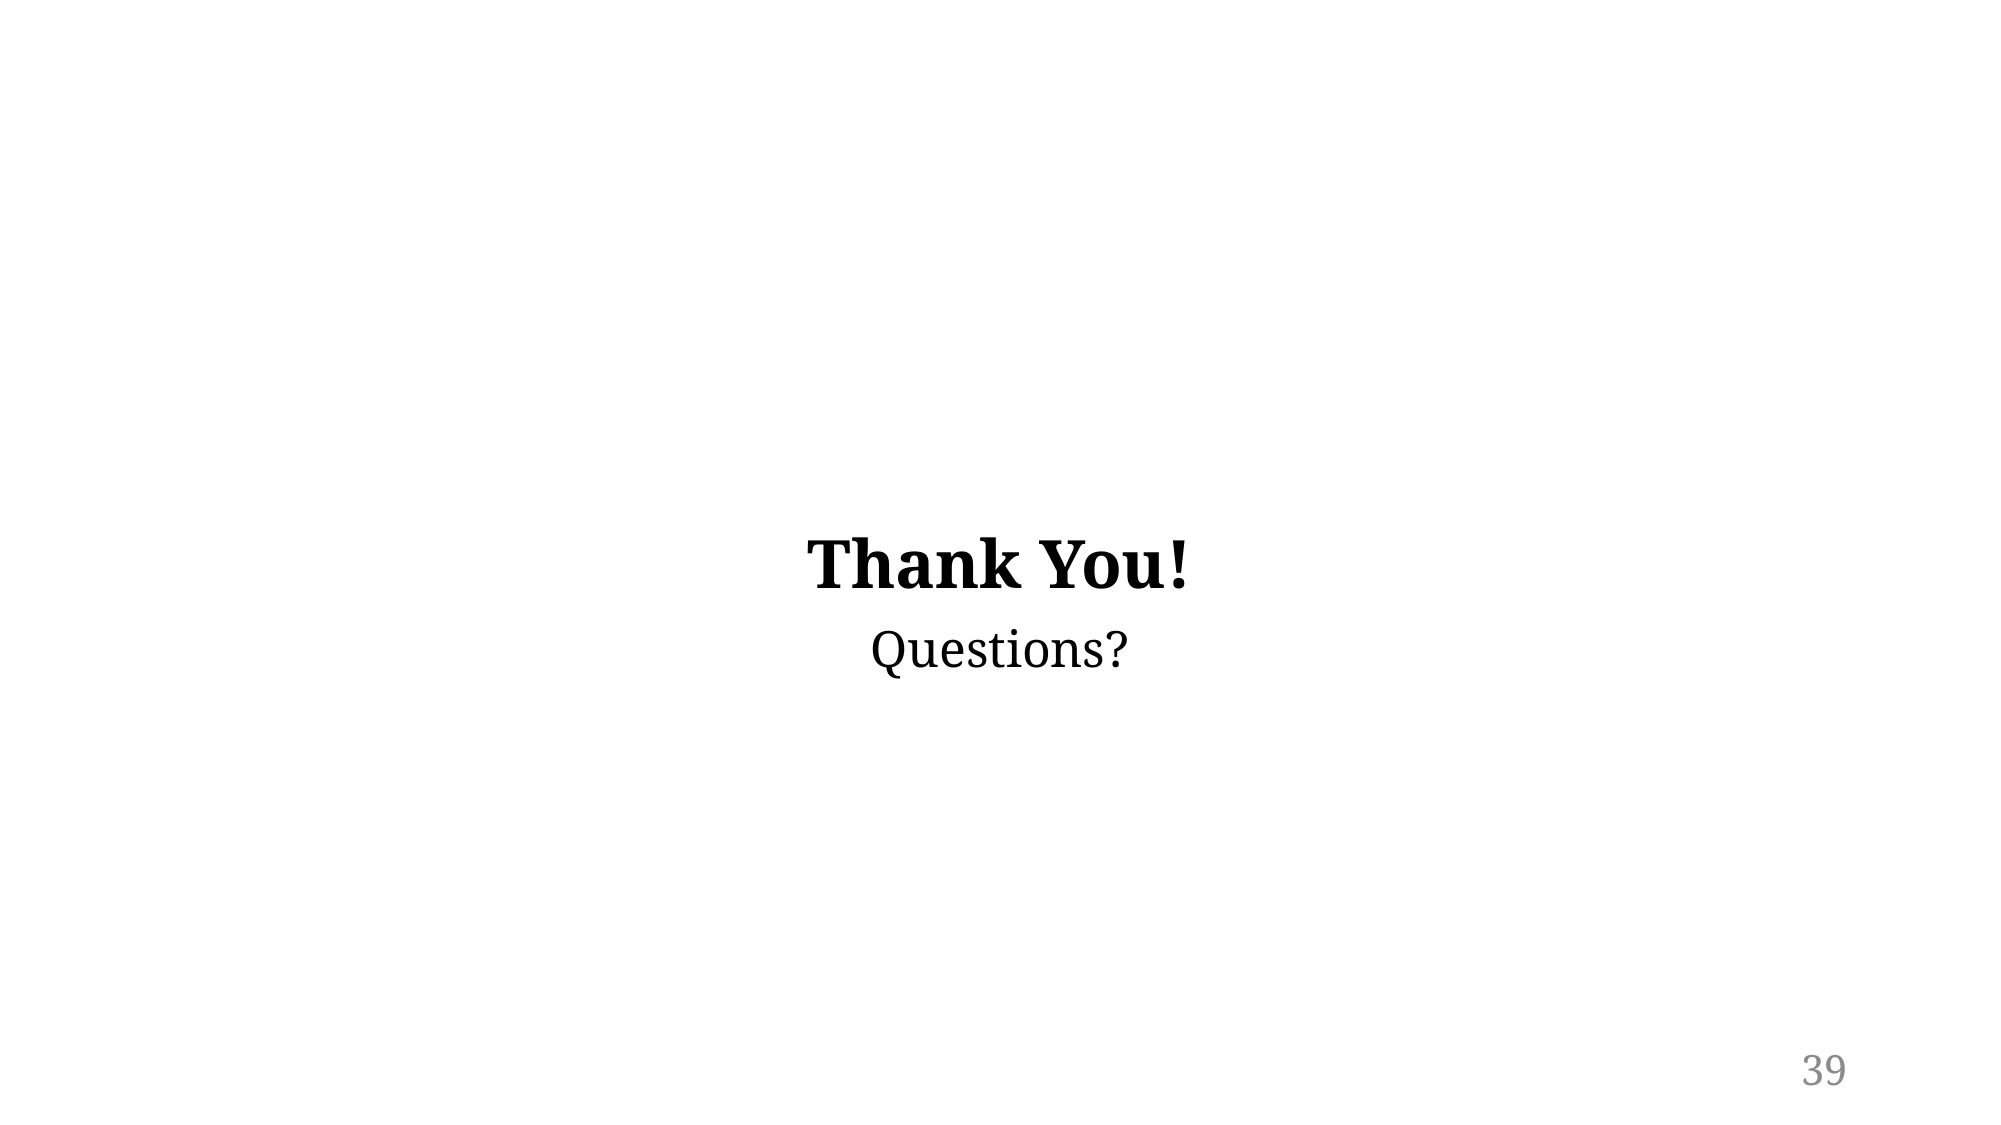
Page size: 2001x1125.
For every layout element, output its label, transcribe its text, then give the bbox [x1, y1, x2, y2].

list Thank You! Questions? [137, 265, 1863, 1014]
slide_number 38 [1412, 1042, 1863, 1103]
